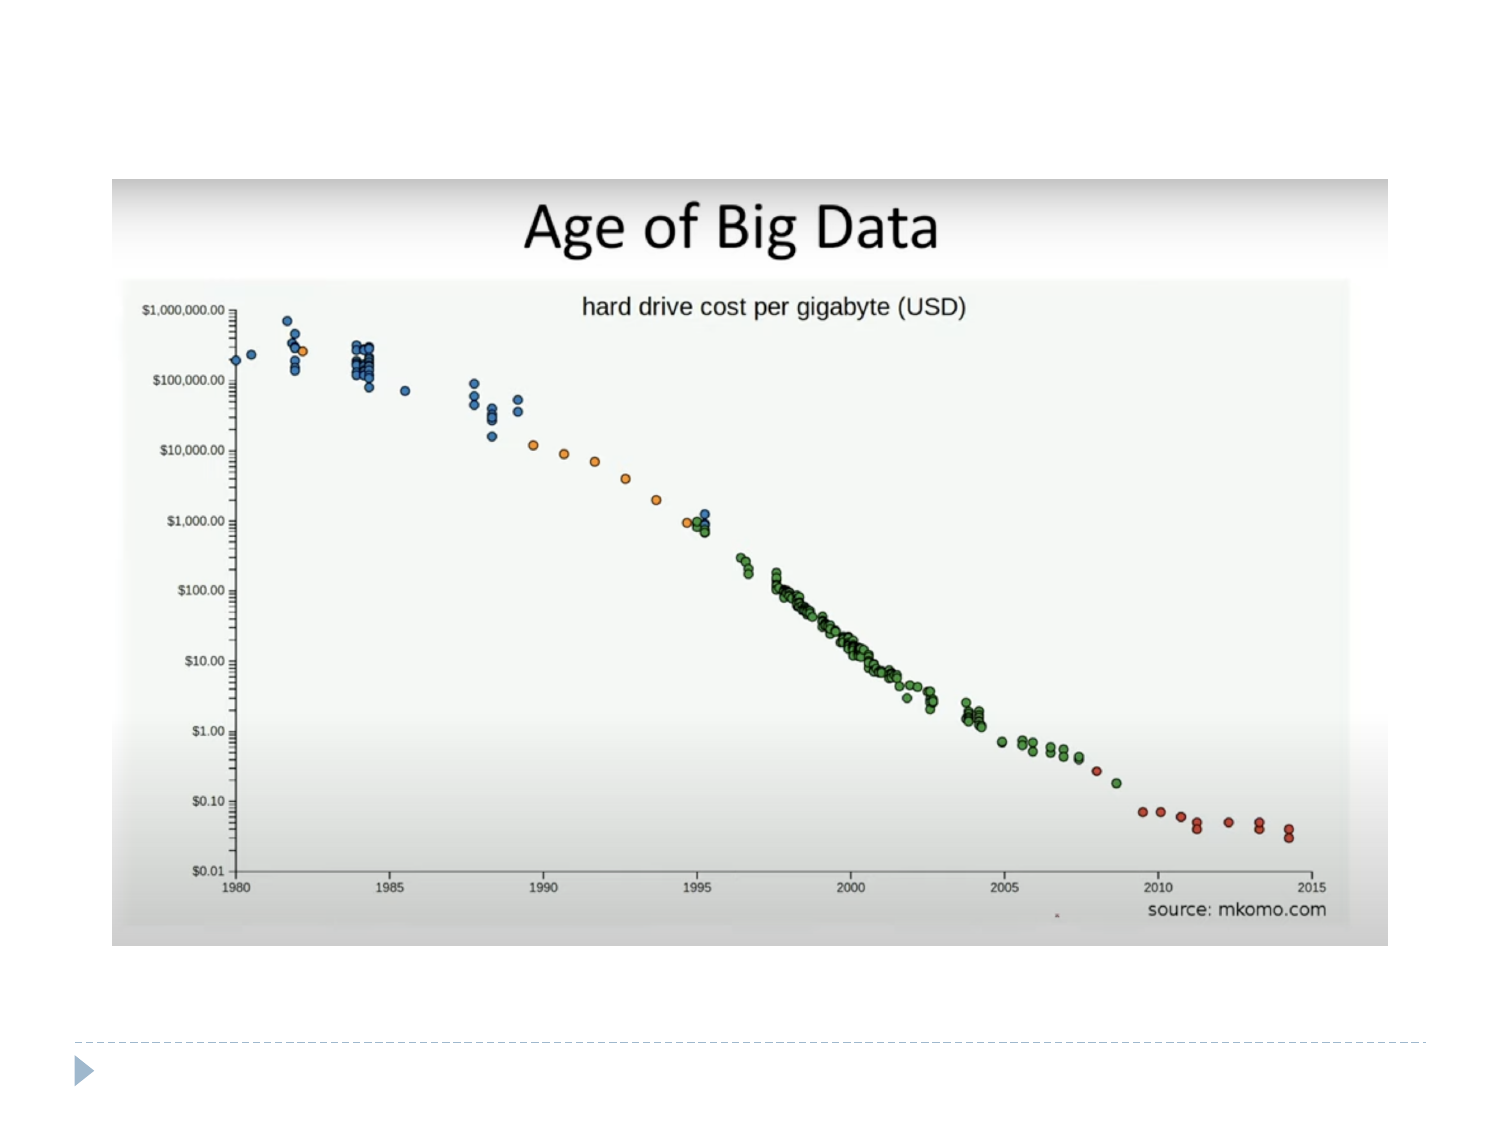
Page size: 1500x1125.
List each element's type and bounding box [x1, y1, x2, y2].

picture [112, 178, 1388, 947]
